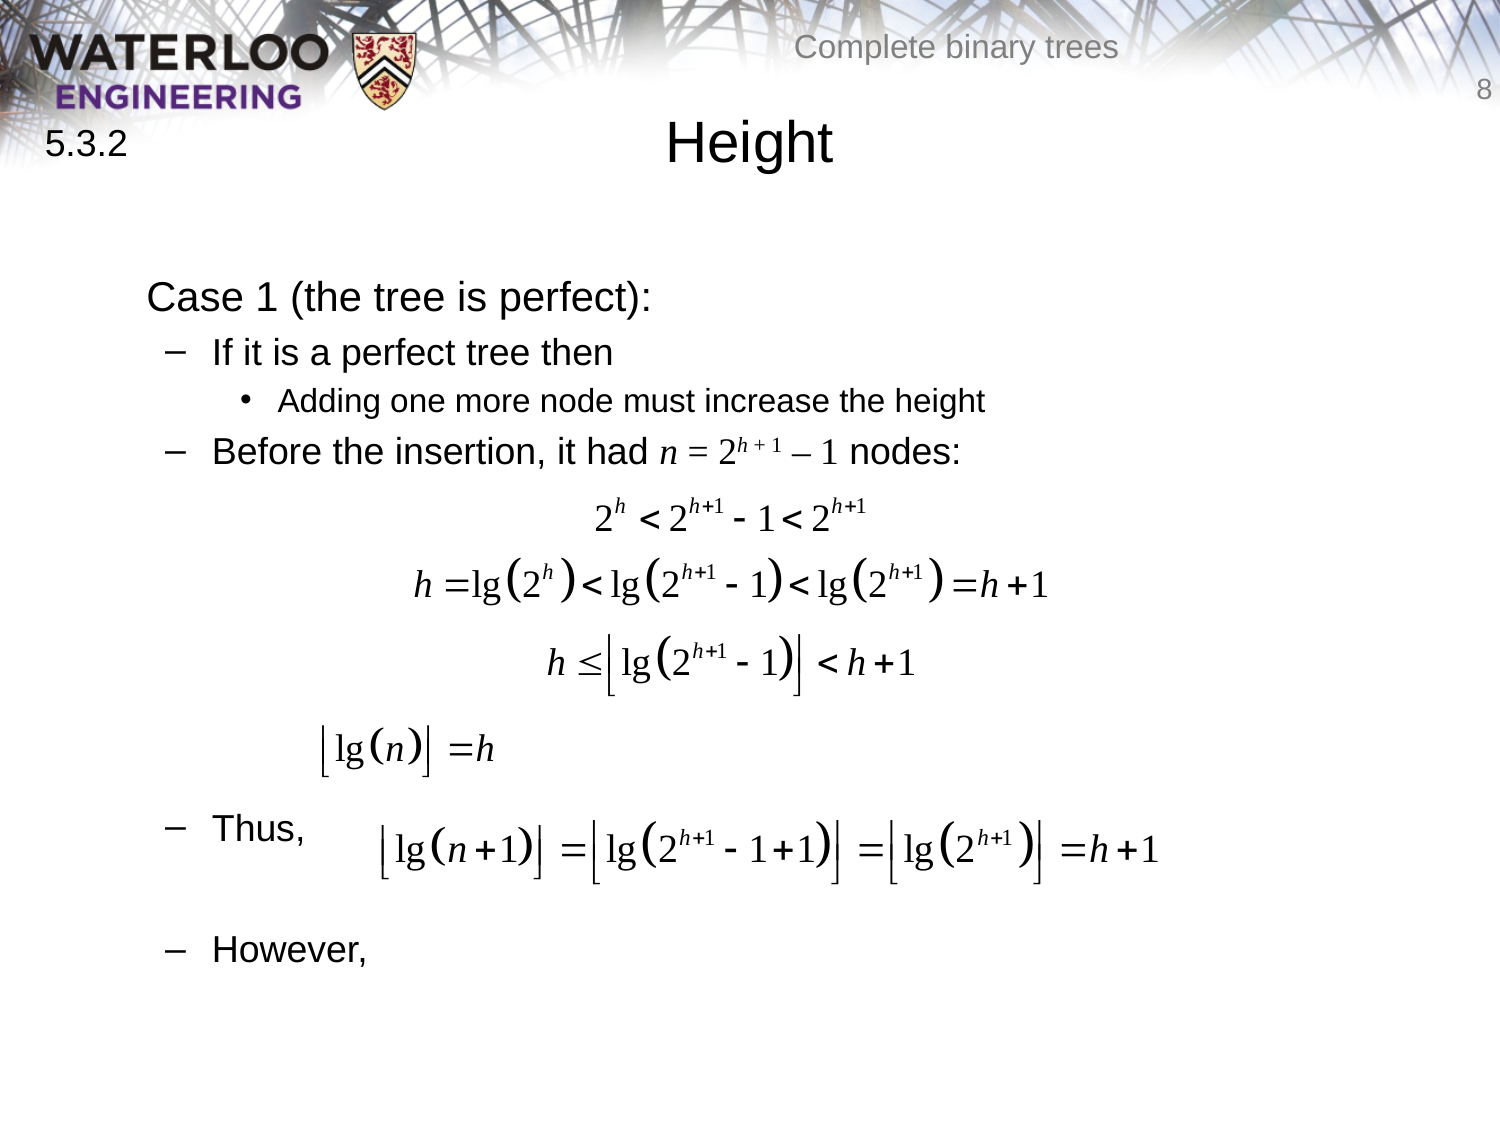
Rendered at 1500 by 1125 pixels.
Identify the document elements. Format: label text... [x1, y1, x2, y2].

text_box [371, 812, 1164, 893]
list Case 1 (the tree is perfect): If it is a perfect tree then Adding one more node must increase the height Before the insertion, it had n = 2h + 1 – 1 nodes: Thus, However, [74, 262, 1426, 1006]
title Height [74, 44, 1426, 233]
text_box 5.3.2 [30, 111, 143, 172]
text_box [312, 716, 502, 788]
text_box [407, 487, 1055, 705]
picture [0, 0, 1500, 1125]
